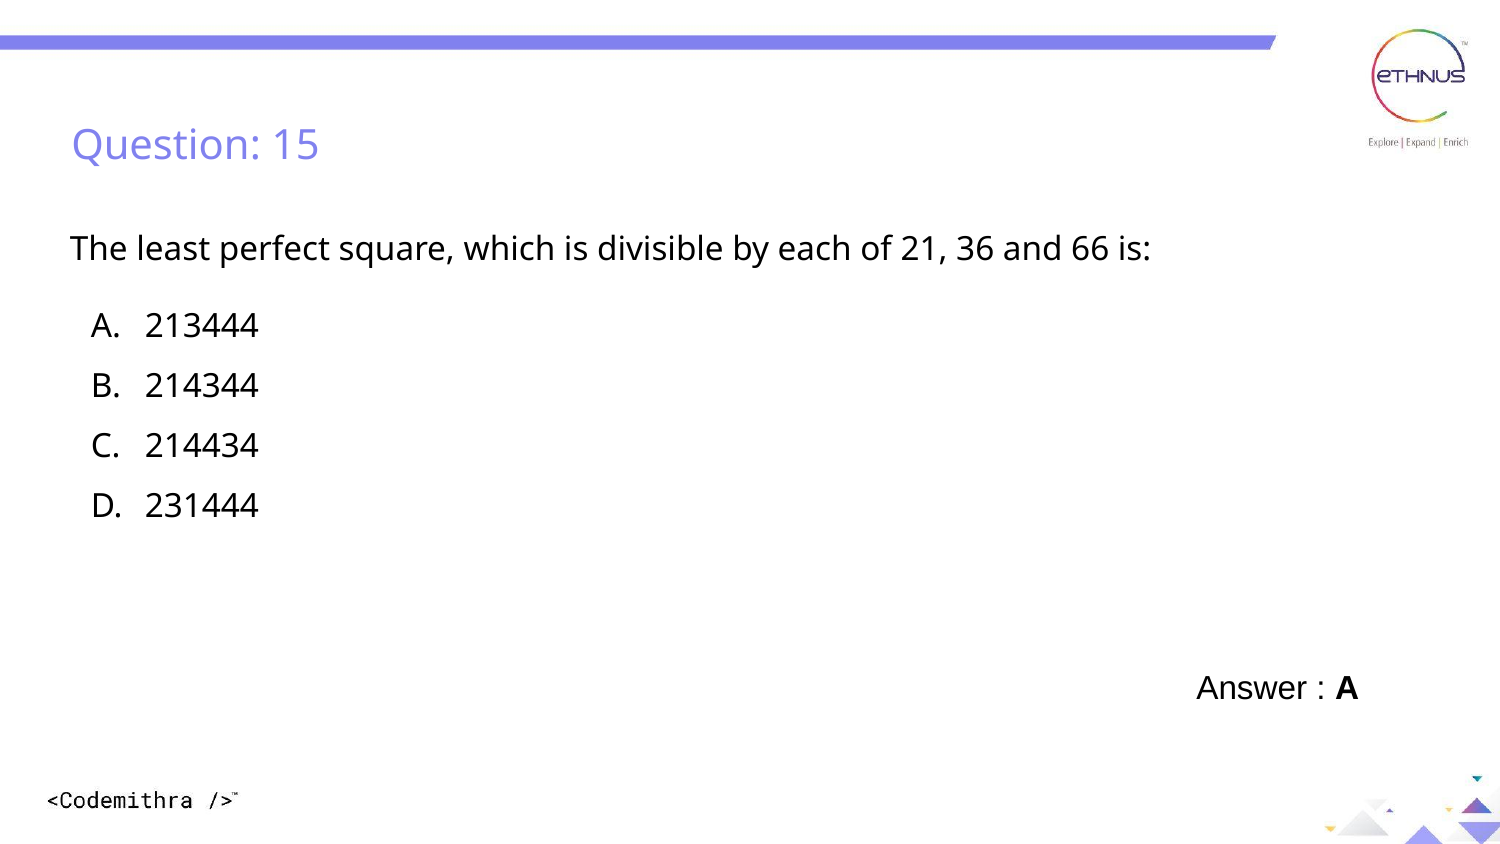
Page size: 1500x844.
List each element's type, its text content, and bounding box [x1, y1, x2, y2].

text_box Question: 15 [56, 103, 913, 176]
text_box Answer : A [1181, 659, 1421, 718]
picture [0, 1, 1500, 844]
text_box The least perfect square, which is divisible by each of 21, 36 and 66 is: 213444 214344 214434 231444 [55, 200, 1445, 591]
